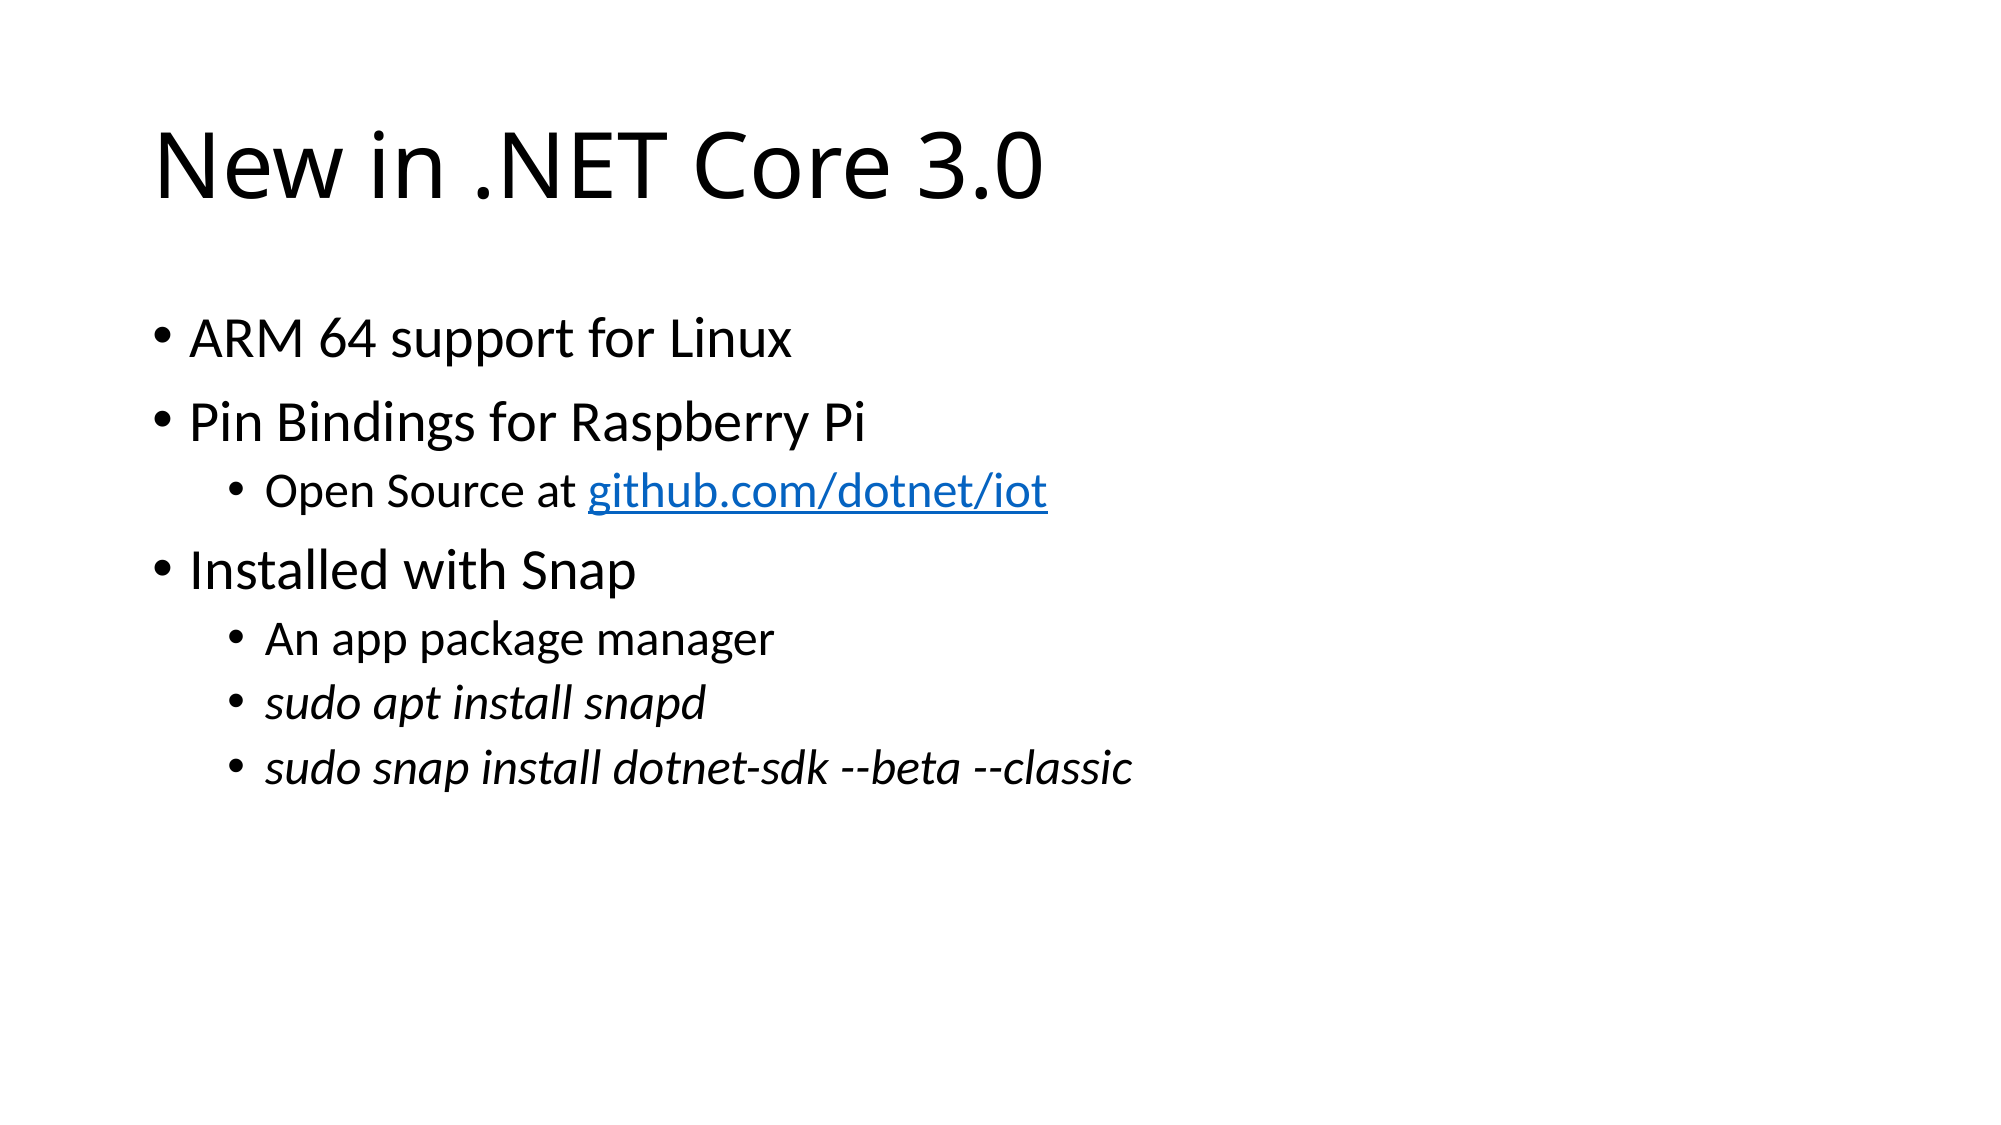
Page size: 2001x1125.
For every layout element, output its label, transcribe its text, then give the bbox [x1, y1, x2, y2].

list ARM 64 support for Linux Pin Bindings for Raspberry Pi Open Source at github.com/dotnet/iot Installed with Snap An app package manager sudo apt install snapd sudo snap install dotnet-sdk --beta --classic [137, 299, 1863, 1014]
title New in .NET Core 3.0 [137, 59, 1863, 278]
